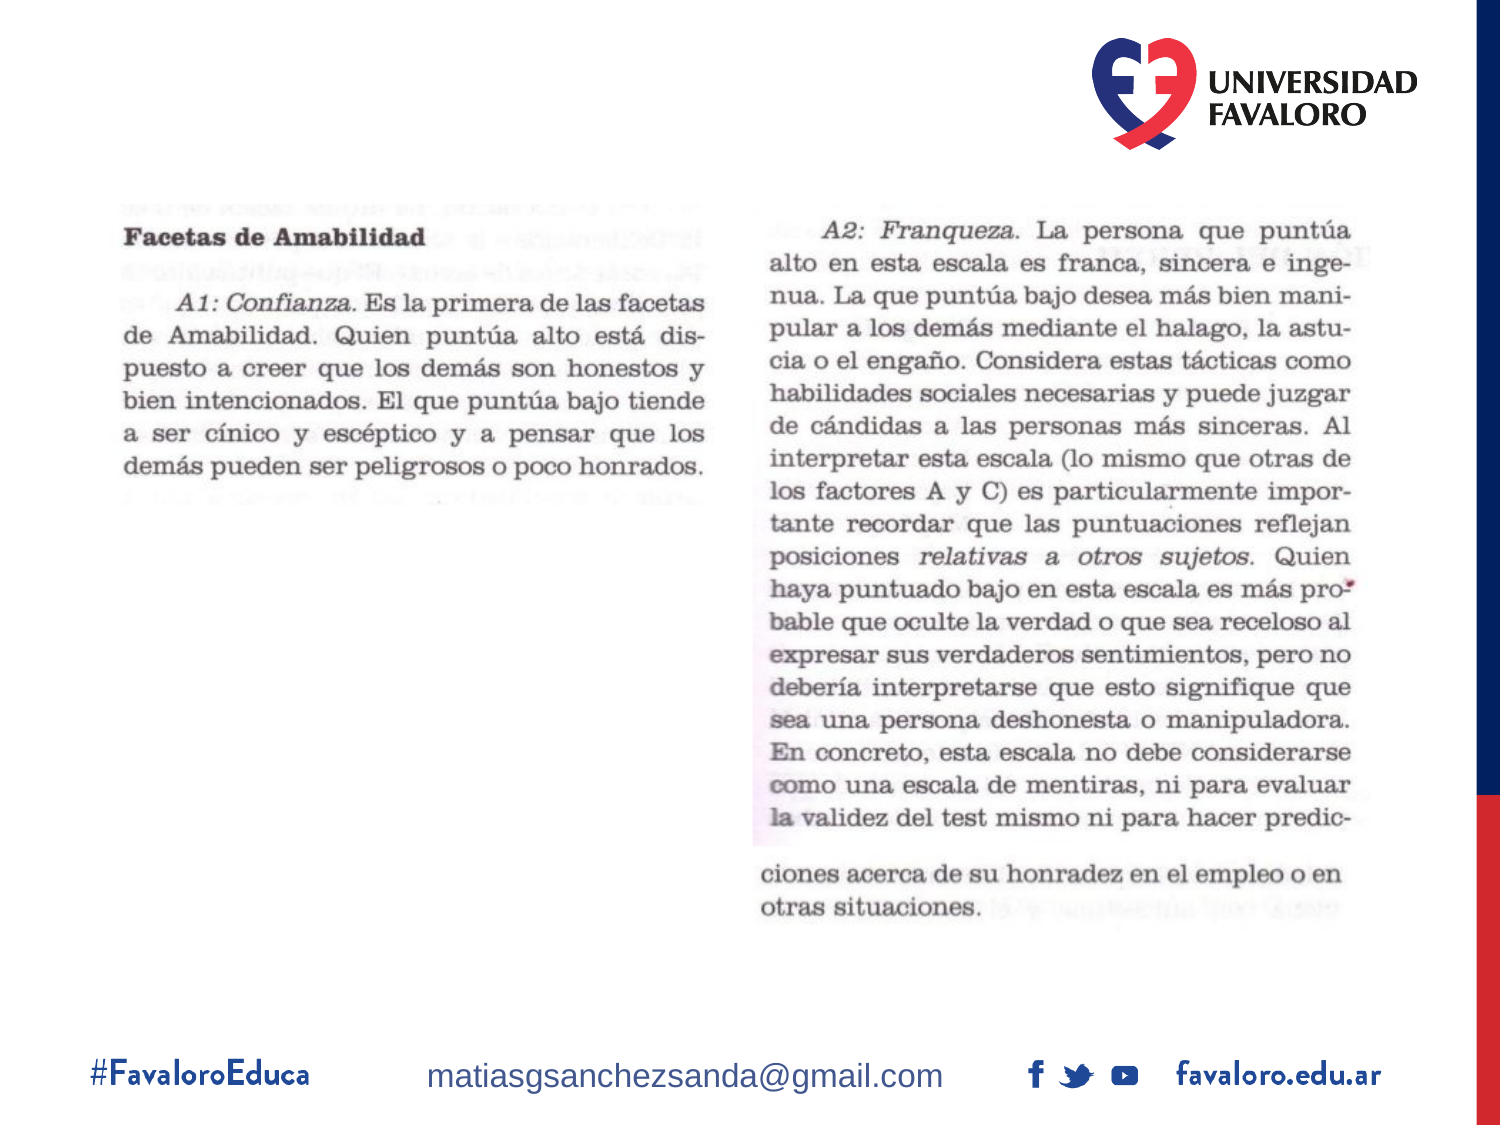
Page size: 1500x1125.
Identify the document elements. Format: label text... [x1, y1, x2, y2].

picture [76, 1035, 322, 1106]
picture [1092, 38, 1417, 150]
picture [1014, 1041, 1388, 1100]
text_box matiasgsanchezsanda@gmail.com [419, 1046, 953, 1102]
picture [93, 187, 1407, 938]
